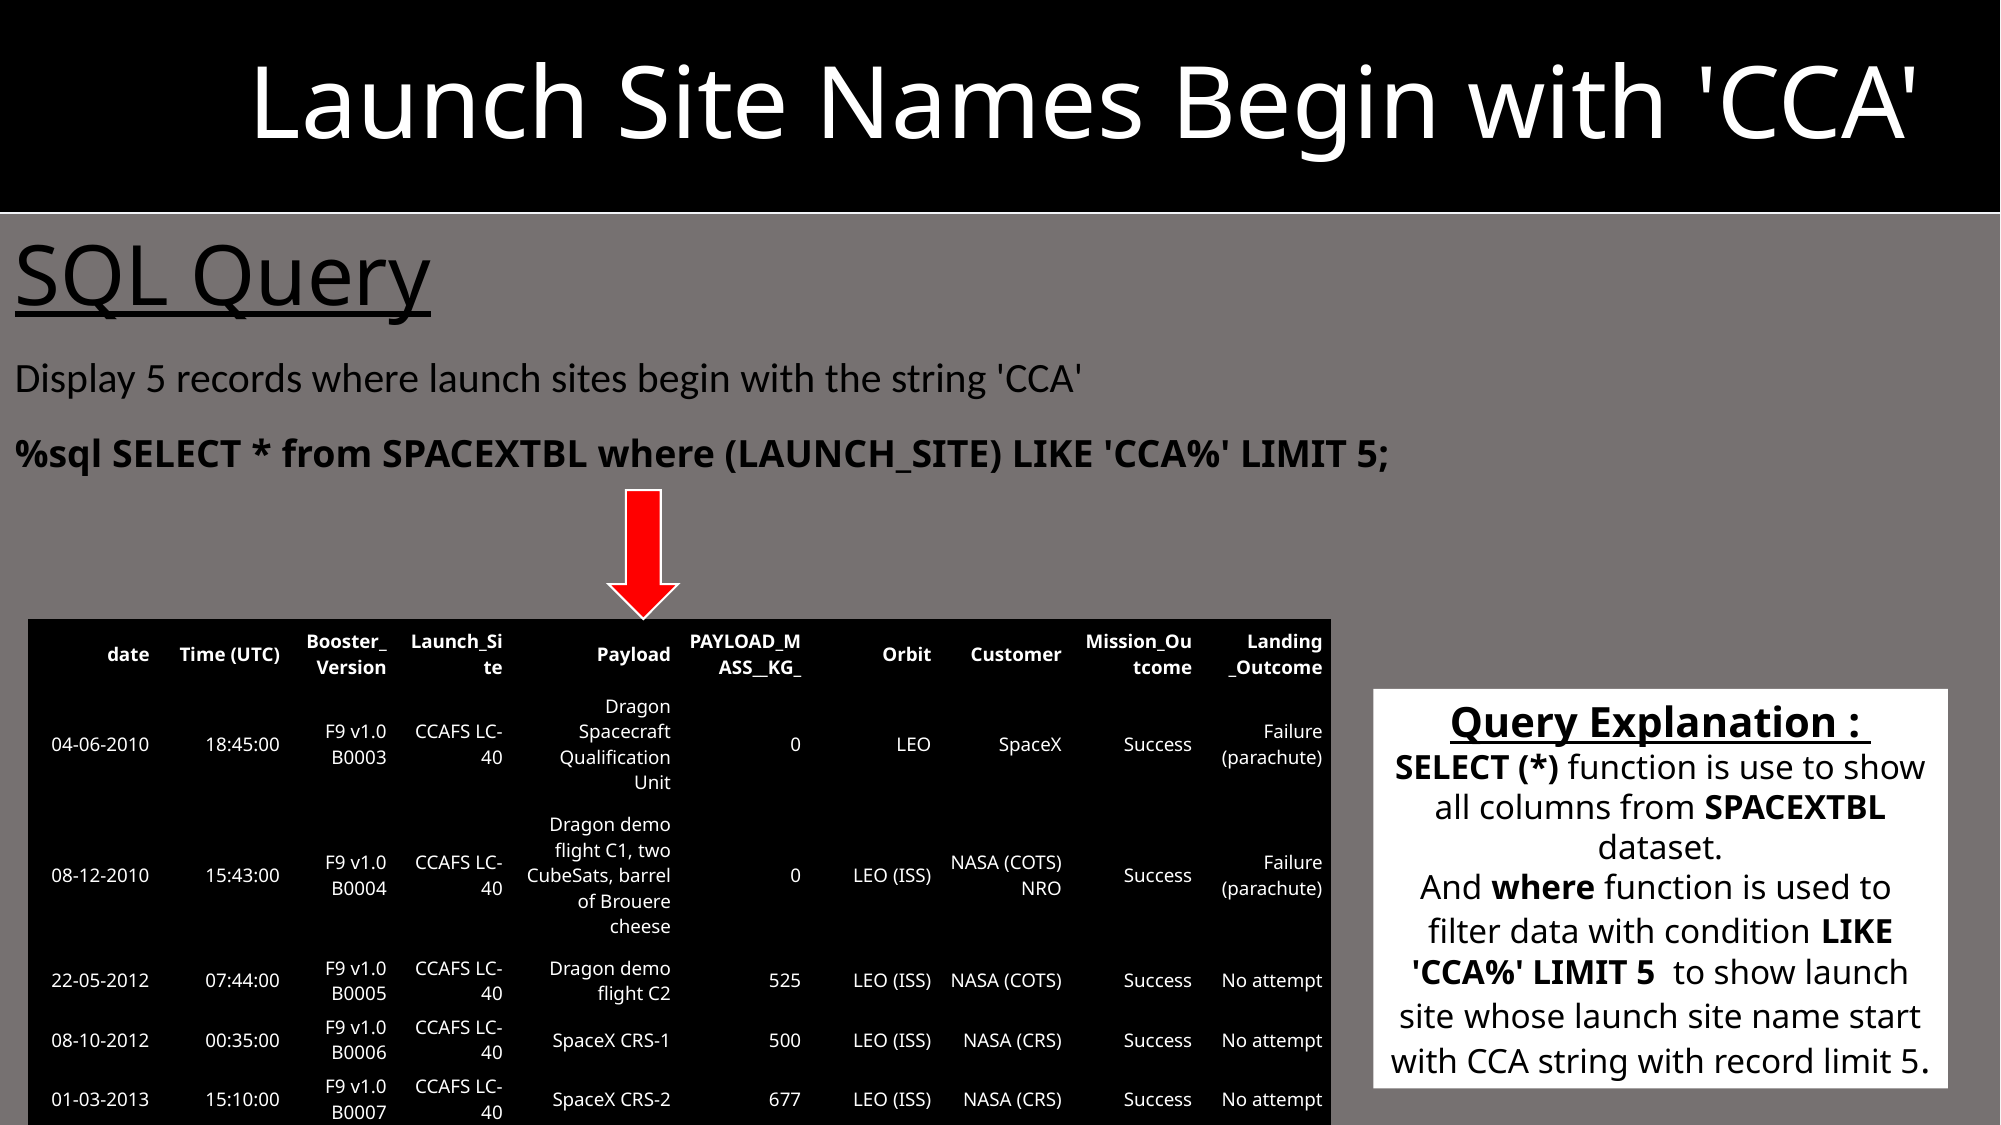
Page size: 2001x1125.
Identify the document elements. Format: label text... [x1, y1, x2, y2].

text_box [605, 489, 681, 621]
table_cell Success [1070, 689, 1201, 800]
table_cell F9 v1.0 B0003 [288, 689, 395, 800]
table_cell No attempt [1201, 951, 1331, 1010]
table_cell No attempt [1201, 1070, 1331, 1125]
table_header date [28, 619, 158, 689]
table_header Landing _Outcome [1201, 619, 1331, 689]
table_cell Success [1070, 800, 1201, 951]
table_cell CCAFS LC-40 [395, 689, 511, 800]
list SQL Query Display 5 records where launch sites begin with the string 'CCA' %sql SELECT * from SPACEXTBL where (LAUNCH_SITE) LIKE 'CCA%' LIMIT 5; [0, 214, 2000, 1125]
table_header Booster_Version [288, 619, 395, 689]
table_cell SpaceX CRS-1 [511, 1010, 679, 1070]
table_cell CCAFS LC-40 [395, 1010, 511, 1070]
table_cell LEO (ISS) [810, 1070, 940, 1125]
table_header Launch_Site [395, 619, 511, 689]
table_cell 01-03-2013 [28, 1070, 158, 1125]
table_cell Dragon Spacecraft Qualification Unit [511, 689, 679, 800]
table_cell Failure (parachute) [1201, 689, 1331, 800]
table_cell 04-06-2010 [28, 689, 158, 800]
table_cell NASA (CRS) [940, 1010, 1070, 1070]
table_cell LEO (ISS) [810, 1010, 940, 1070]
table_header Time (UTC) [158, 619, 288, 689]
table_cell 0 [679, 689, 810, 800]
table_cell Success [1070, 951, 1201, 1010]
table_cell Failure (parachute) [1201, 800, 1331, 951]
table_cell F9 v1.0 B0005 [288, 951, 395, 1010]
table_cell 08-10-2012 [28, 1010, 158, 1070]
table_header Payload [511, 619, 679, 689]
table_cell SpaceX CRS-2 [511, 1070, 679, 1125]
table_cell 08-12-2010 [28, 800, 158, 951]
table_cell CCAFS LC-40 [395, 1070, 511, 1125]
table_cell No attempt [1201, 1010, 1331, 1070]
table_cell F9 v1.0 B0007 [288, 1070, 395, 1125]
table_cell 00:35:00 [158, 1010, 288, 1070]
table_cell 22-05-2012 [28, 951, 158, 1010]
table_cell 0 [679, 800, 810, 951]
table_cell LEO (ISS) [810, 800, 940, 951]
table_cell 15:10:00 [158, 1070, 288, 1125]
table_cell F9 v1.0 B0006 [288, 1010, 395, 1070]
table_cell Dragon demo flight C1, two CubeSats, barrel of Brouere cheese [511, 800, 679, 951]
text_box Launch Site Names Begin with 'CCA' [0, 0, 2000, 212]
table_header Mission_Outcome [1070, 619, 1201, 689]
table_cell 525 [679, 951, 810, 1010]
table_cell NASA (CRS) [940, 1070, 1070, 1125]
table_header Orbit [810, 619, 940, 689]
table_cell NASA (COTS) NRO [940, 800, 1070, 951]
table_cell F9 v1.0 B0004 [288, 800, 395, 951]
table_cell LEO (ISS) [810, 951, 940, 1010]
picture [0, 0, 2001, 1125]
text_box Query Explanation : SELECT (*) function is use to show all columns from SPACEXTBL dataset. And where function is used to filter data with condition LIKE 'CCA%' LIMIT 5 to show launch site whose launch site name start with CCA string with record limit 5. [1373, 688, 1948, 1089]
table_cell 07:44:00 [158, 951, 288, 1010]
table_cell Success [1070, 1010, 1201, 1070]
table_cell 677 [679, 1070, 810, 1125]
table_header Customer [940, 619, 1070, 689]
table_cell 15:43:00 [158, 800, 288, 951]
table_cell Success [1070, 1070, 1201, 1125]
table_cell CCAFS LC-40 [395, 951, 511, 1010]
table_cell LEO [810, 689, 940, 800]
table_cell SpaceX [940, 689, 1070, 800]
table_cell NASA (COTS) [940, 951, 1070, 1010]
table_cell 18:45:00 [158, 689, 288, 800]
table_cell Dragon demo flight C2 [511, 951, 679, 1010]
table_cell CCAFS LC-40 [395, 800, 511, 951]
table_cell 500 [679, 1010, 810, 1070]
table_header PAYLOAD_MASS__KG_ [679, 619, 810, 689]
